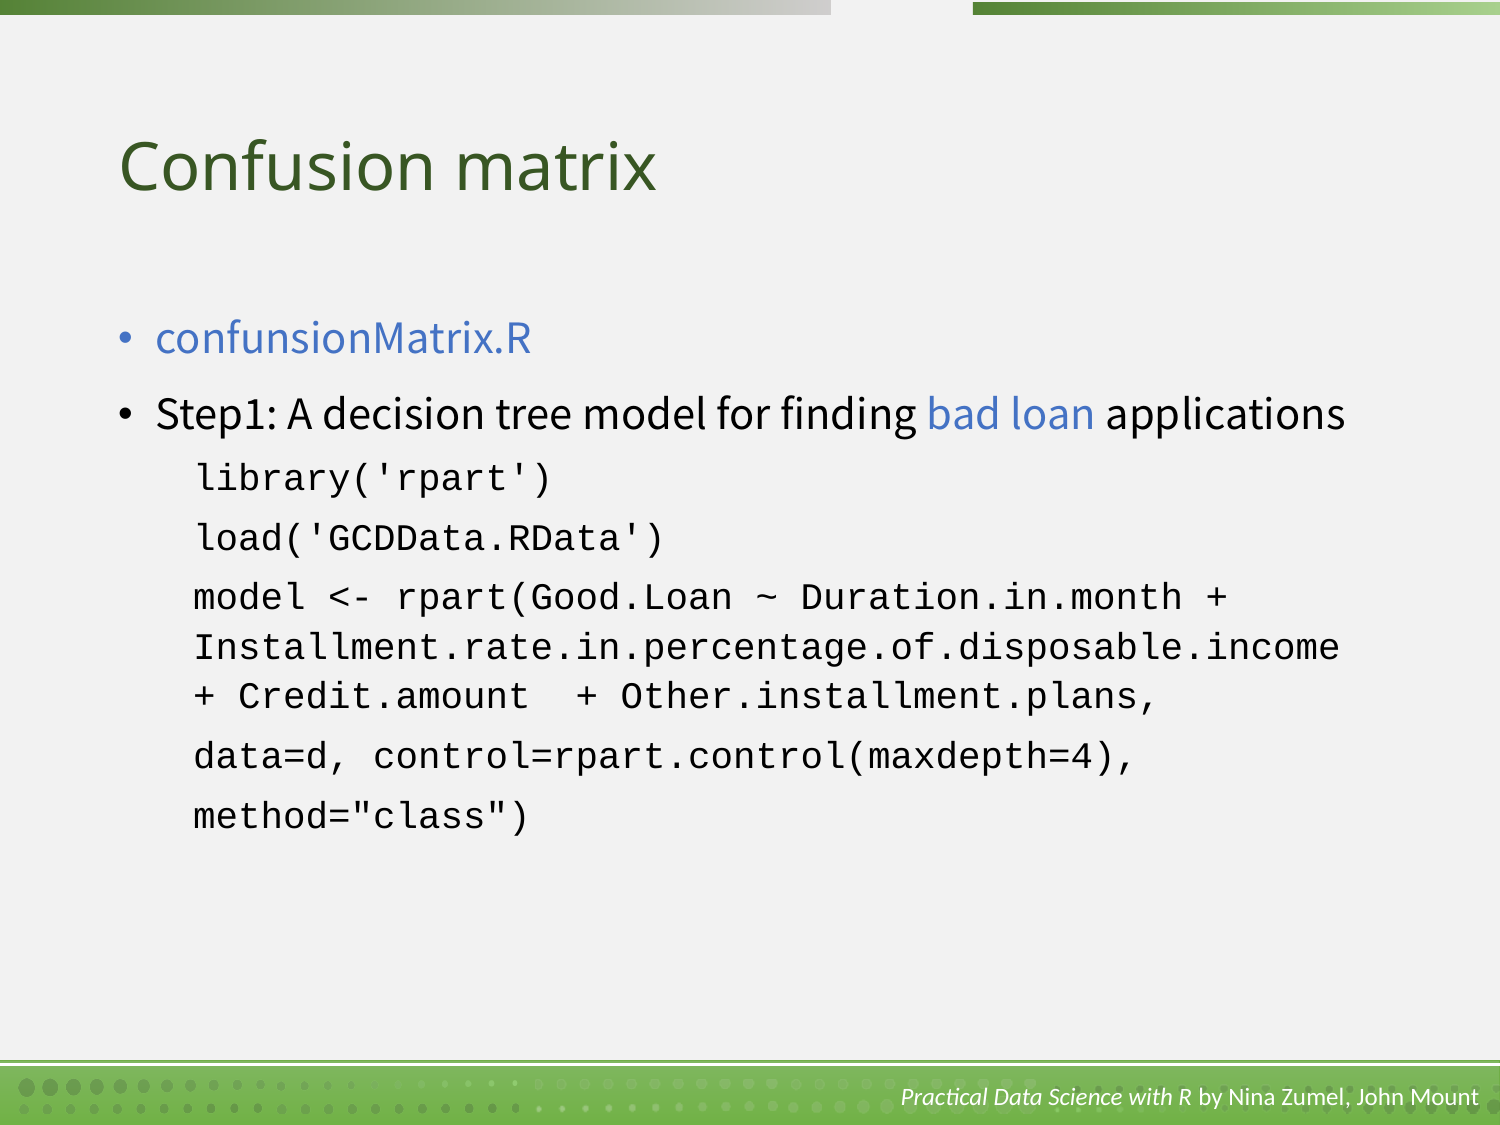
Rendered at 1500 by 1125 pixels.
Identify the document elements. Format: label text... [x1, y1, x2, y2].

title Confusion matrix [103, 59, 1397, 278]
list confunsionMatrix.R Step1: A decision tree model for finding bad loan applications library('rpart') load('GCDData.RData') model <- rpart(Good.Loan ~ Duration.in.month + Installment.rate.in.percentage.of.disposable.income + Credit.amount + Other.installment.plans, data=d, control=rpart.control(maxdepth=4), method="class") [103, 299, 1397, 1014]
text_box Practical Data Science with R by Nina Zumel, John Mount [885, 1073, 1500, 1119]
